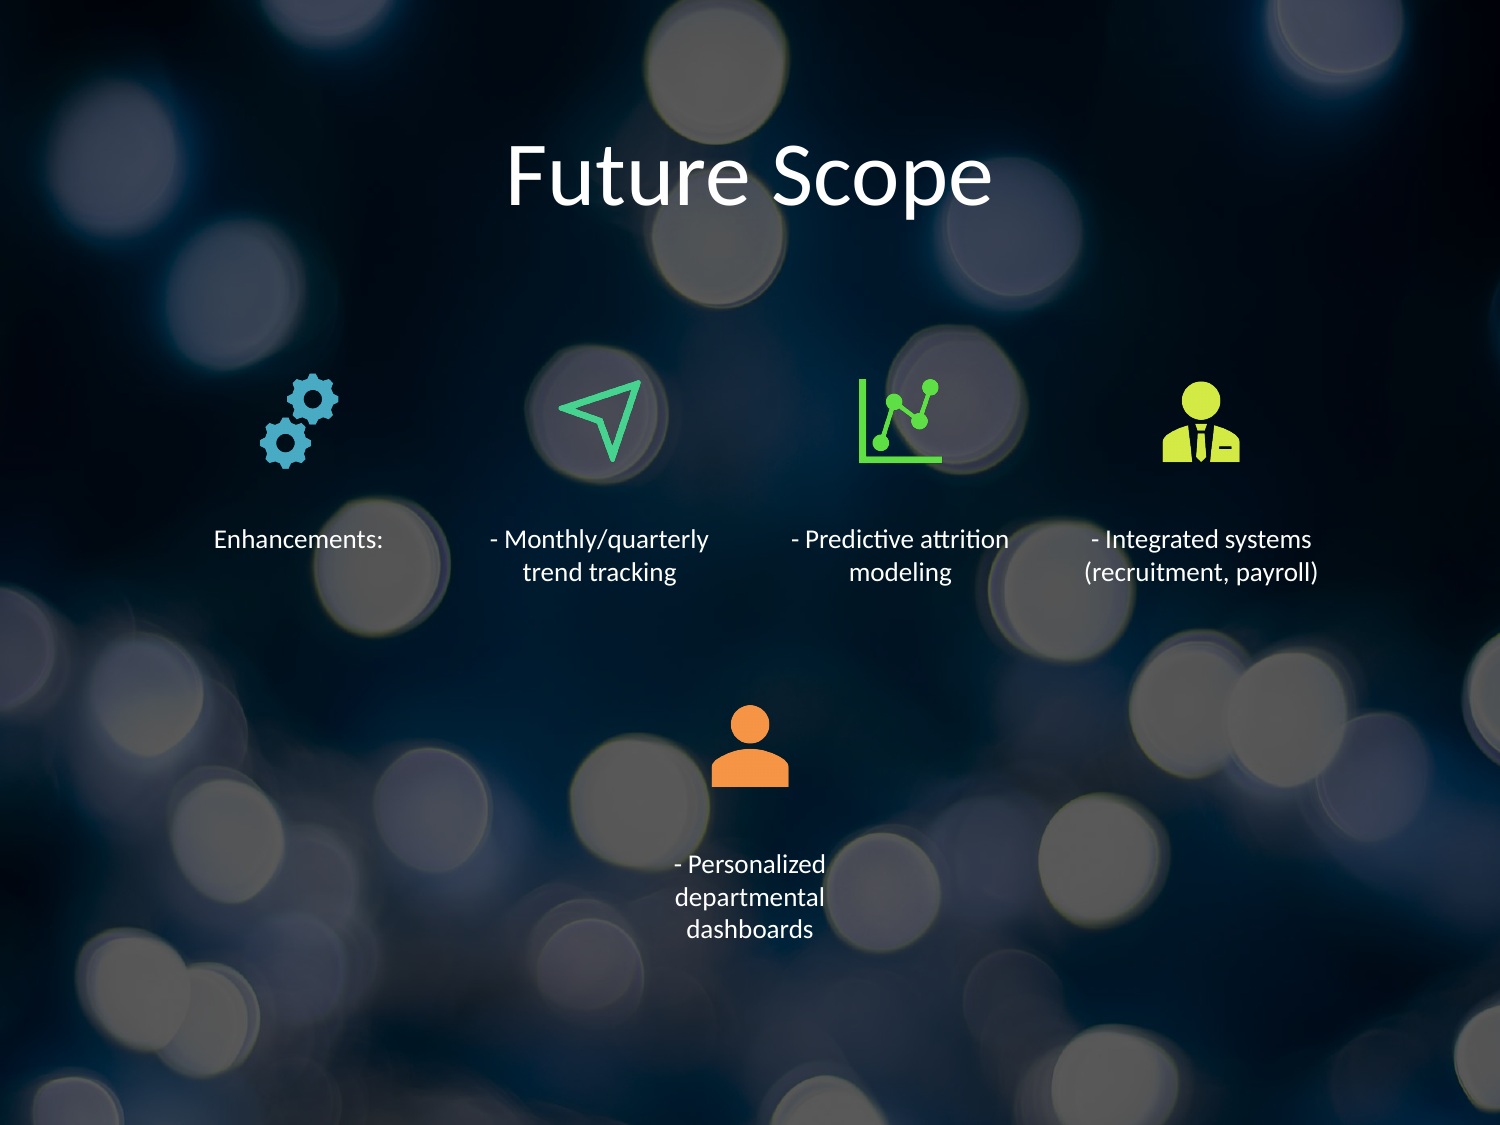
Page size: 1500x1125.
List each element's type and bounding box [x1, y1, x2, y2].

list [102, 299, 1398, 1014]
picture [0, 0, 1500, 1125]
